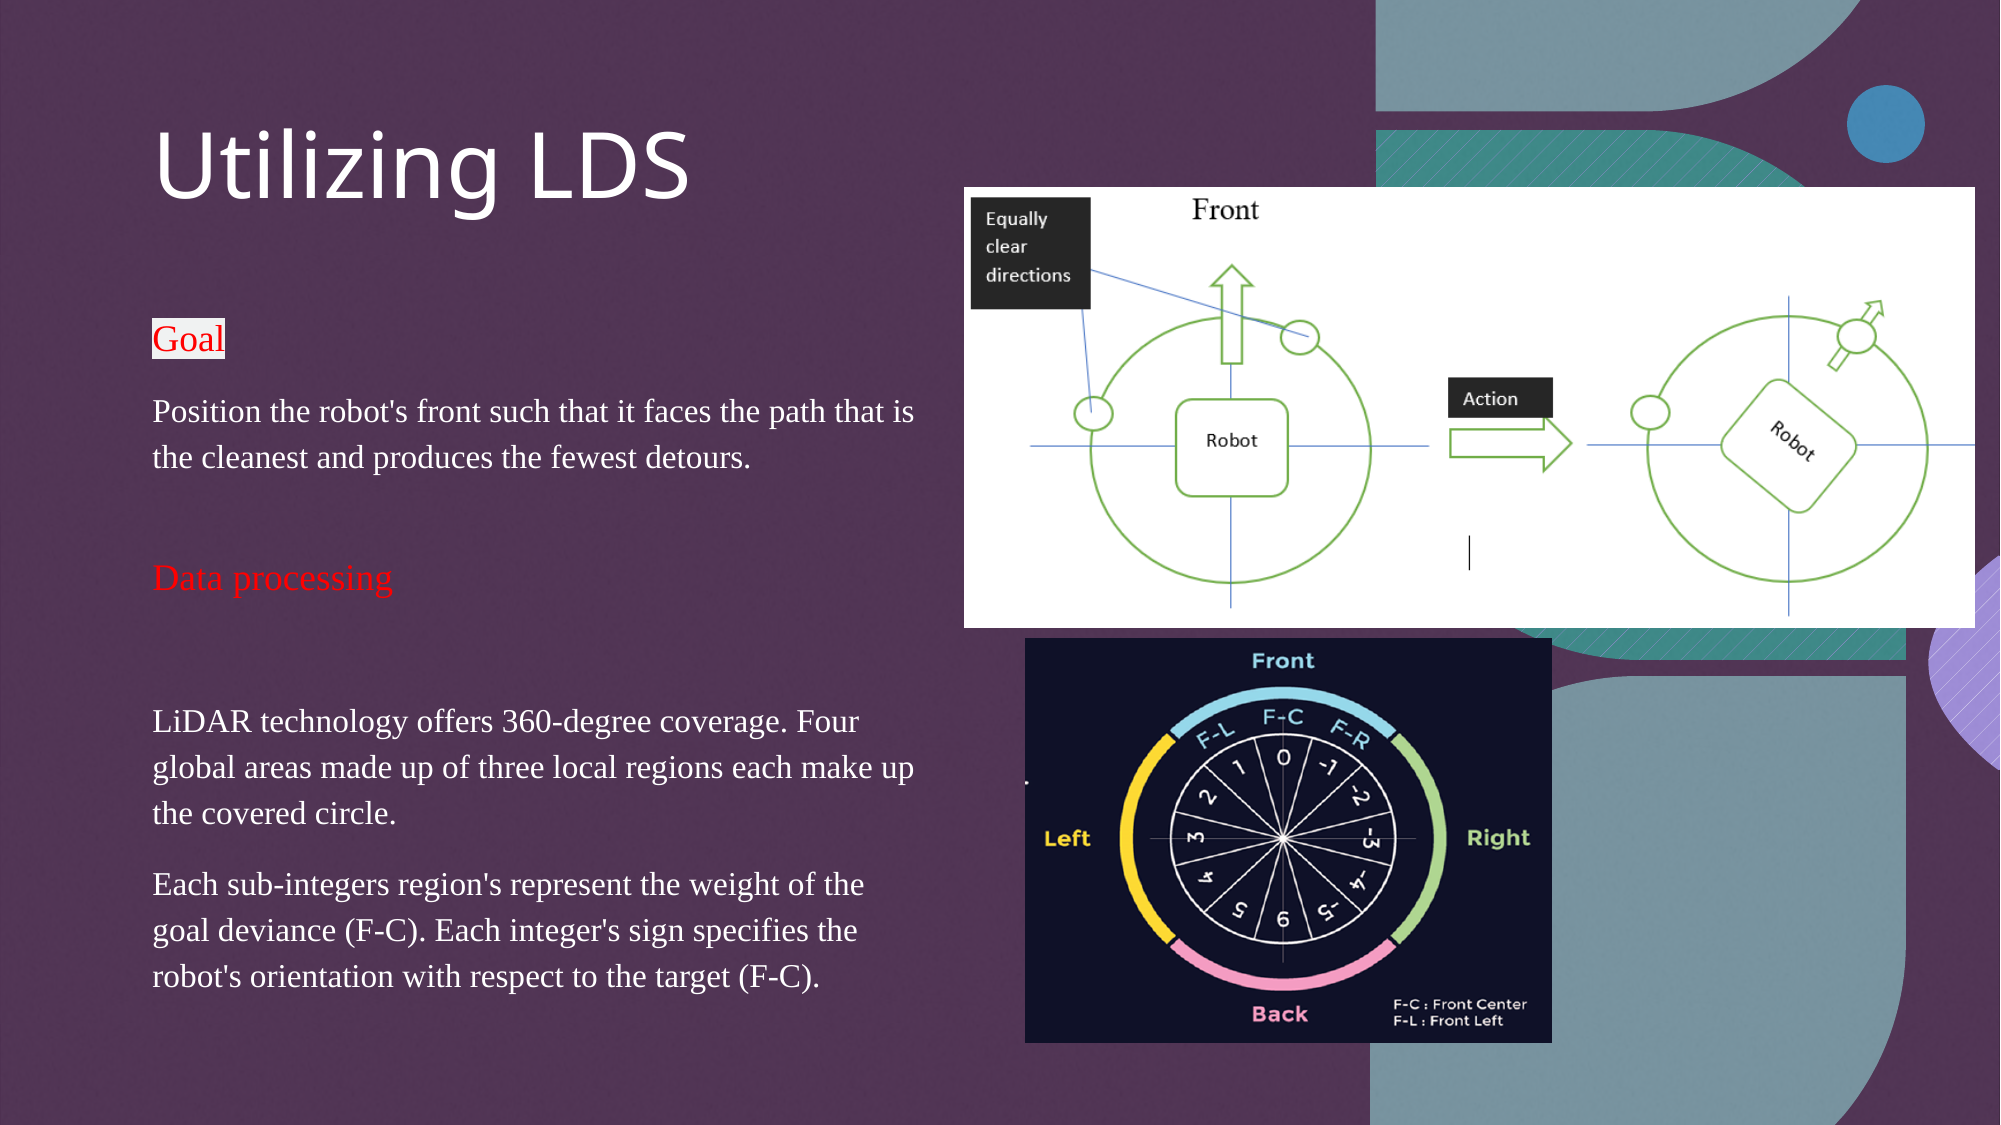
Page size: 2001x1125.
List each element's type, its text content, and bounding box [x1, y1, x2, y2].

title Utilizing LDS [137, 59, 1863, 278]
picture [964, 187, 1975, 628]
list Goal Position the robot's front such that it faces the path that is the cleanest and produces the fewest detours. Data processing LiDAR technology offers 360-degree coverage. Four global areas made up of three local regions each make up the covered circle. Each sub-integers region's represent the weight of the goal deviance (F-C). Each integer's sign specifies the robot's orientation with respect to the target (F-C). [137, 299, 940, 1014]
picture [1025, 638, 1552, 1043]
